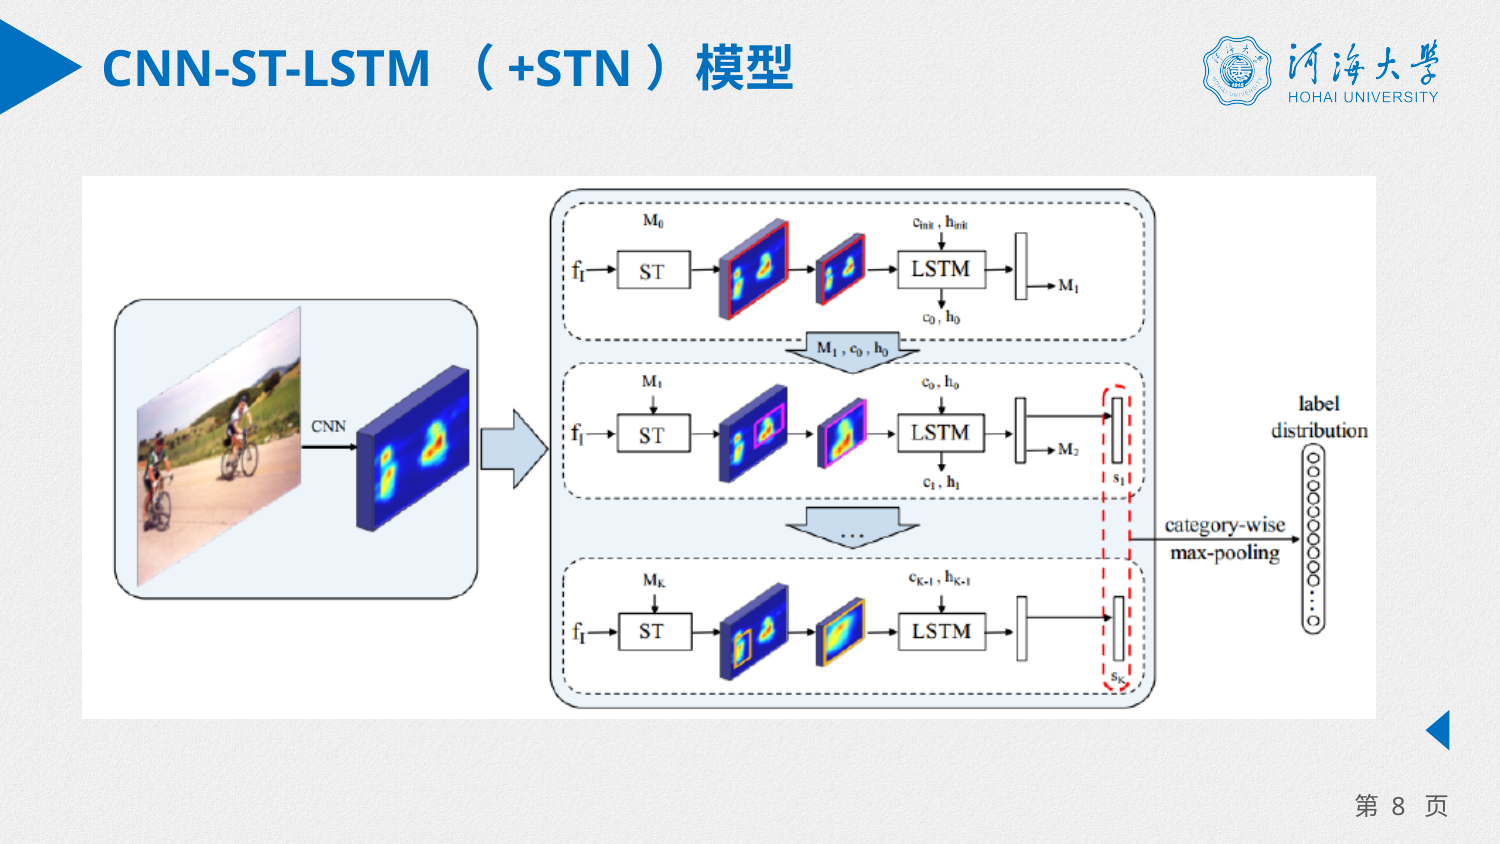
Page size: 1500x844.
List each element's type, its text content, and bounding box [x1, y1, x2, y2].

text_box CNN-ST-LSTM（+STN）模型 [86, 29, 811, 105]
text_box [1423, 707, 1451, 753]
picture [0, 0, 1500, 844]
text_box [0, 19, 83, 115]
